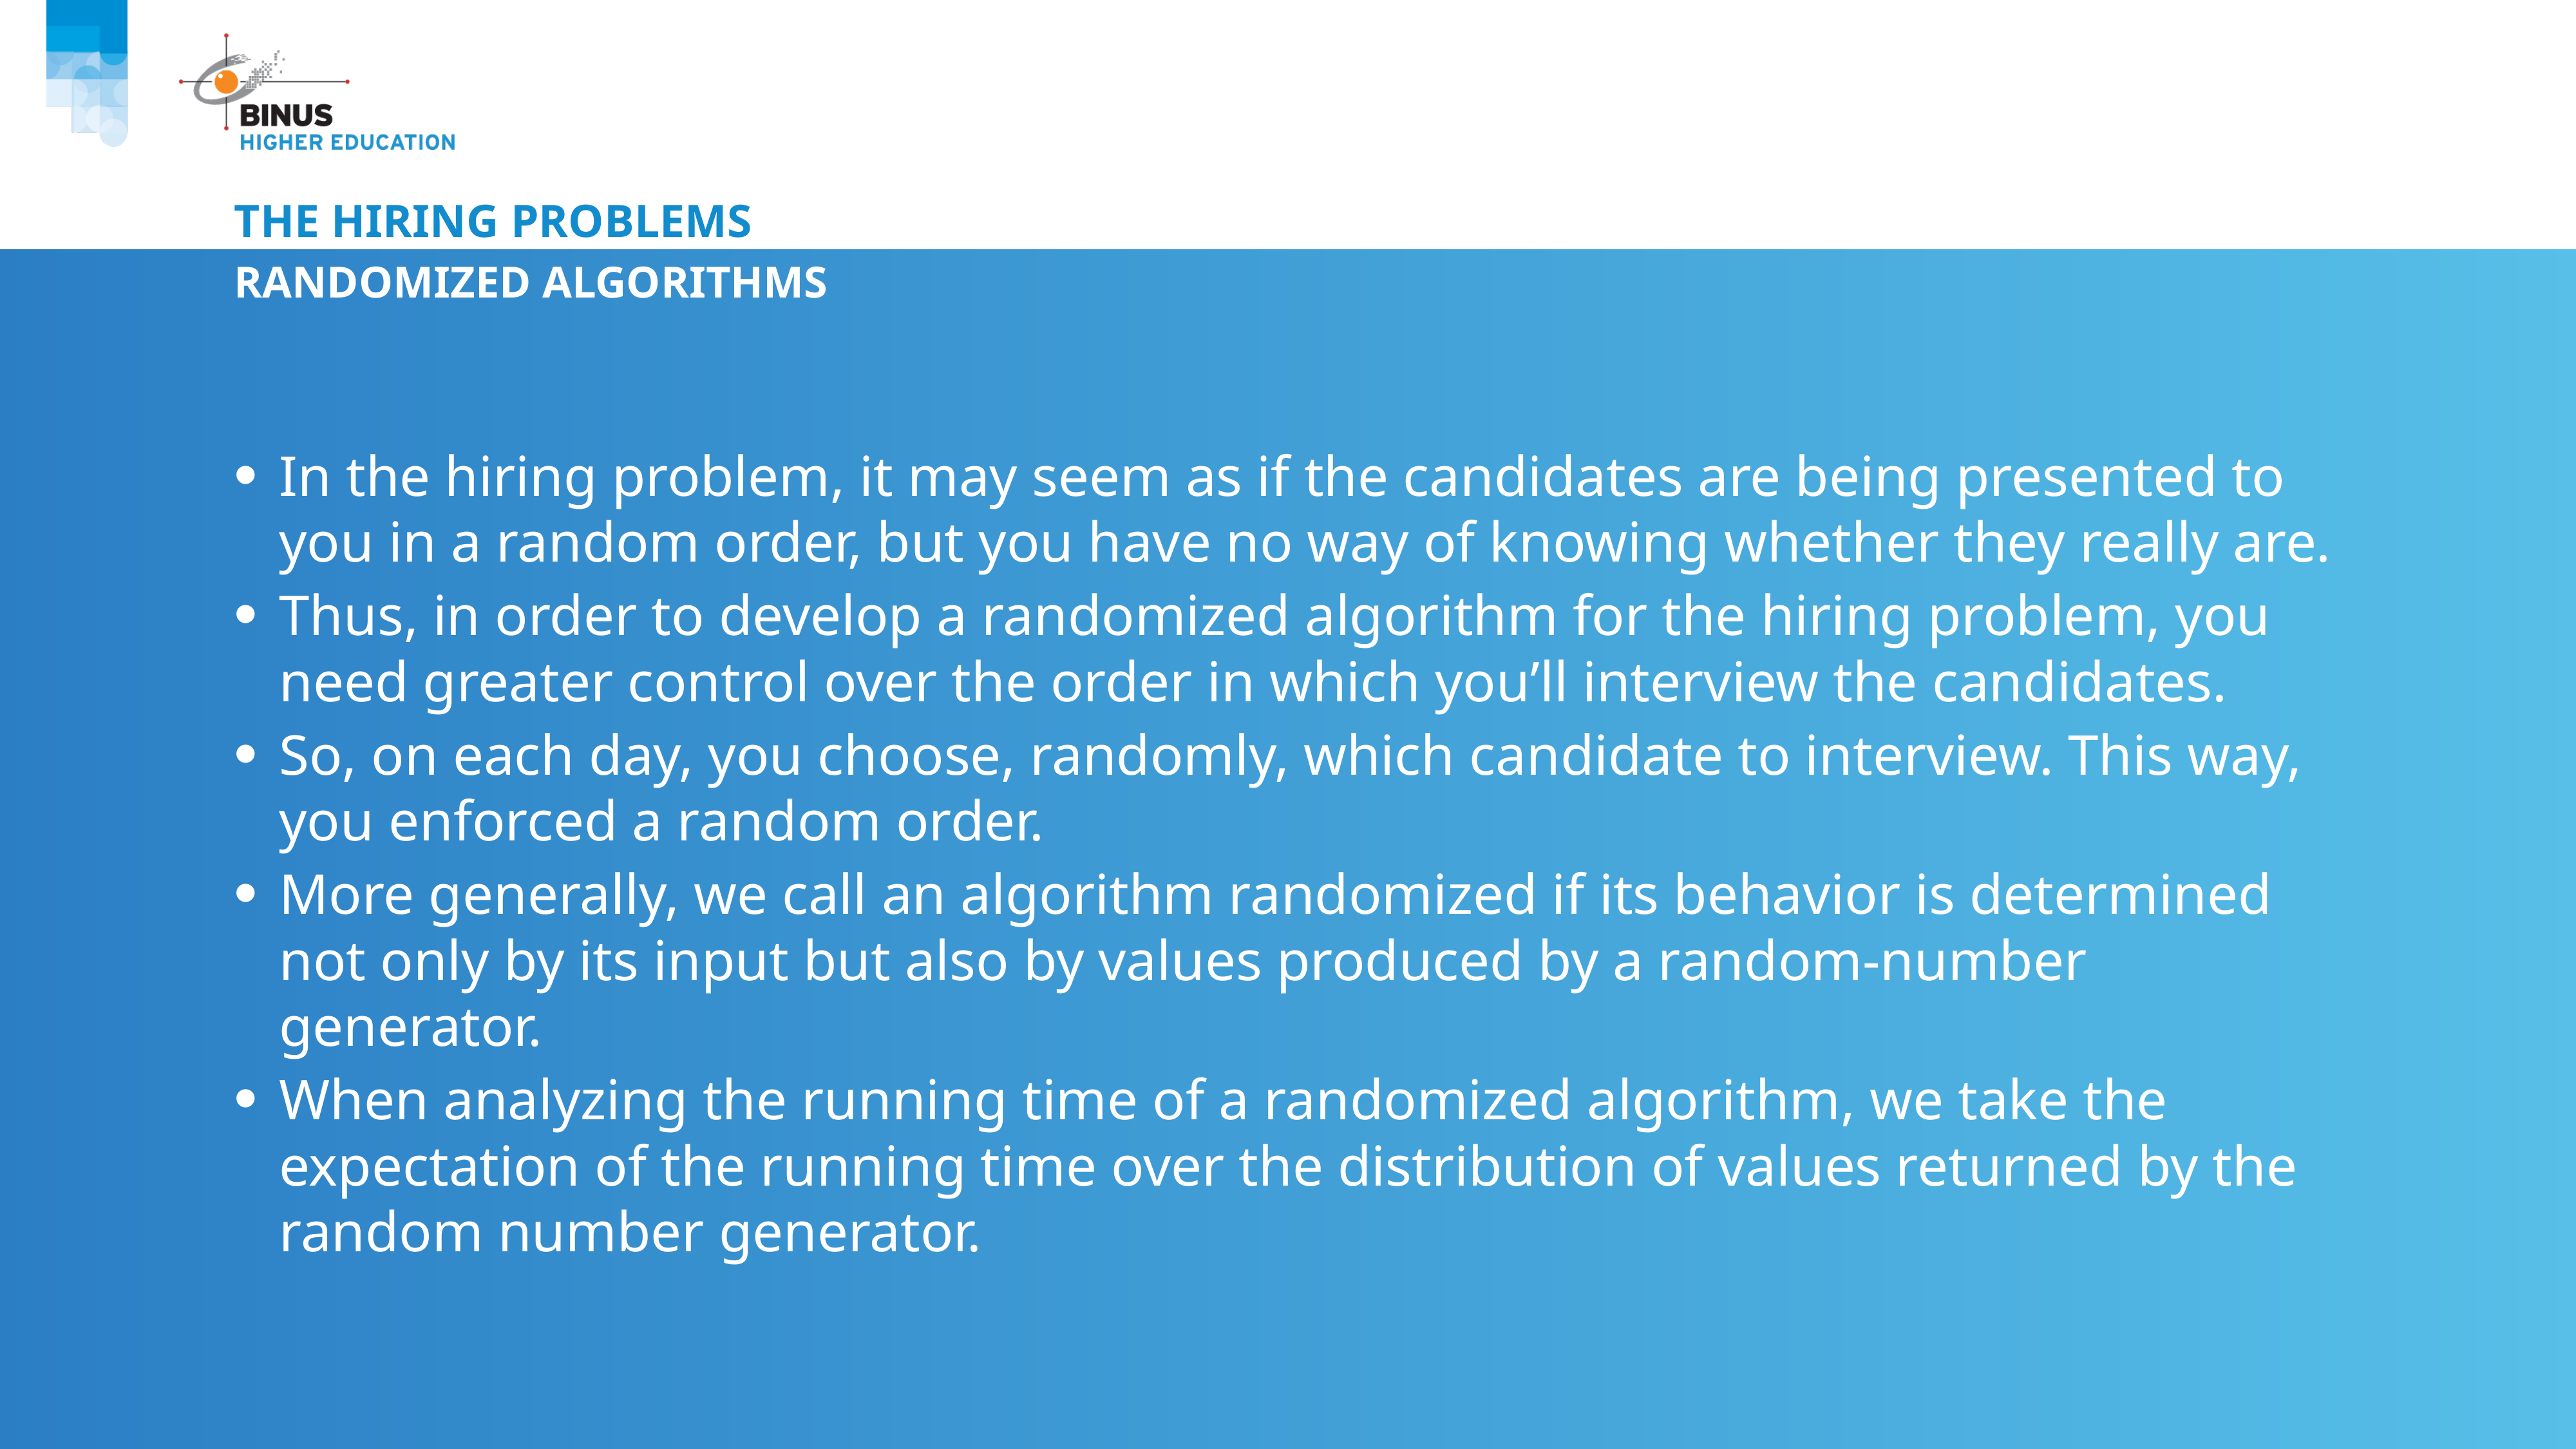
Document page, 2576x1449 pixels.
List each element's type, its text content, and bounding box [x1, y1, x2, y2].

list Randomized algorithms [228, 255, 1262, 341]
title The hiring problems [228, 197, 1784, 252]
picture [46, 0, 455, 154]
list In the hiring problem, it may seem as if the candidates are being presented to you in a random order, but you have no way of knowing whether they really are. Thus, in order to develop a randomized algorithm for the hiring problem, you need greater control over the order in which you’ll interview the candidates. So, on each day, you choose, randomly, which candidate to interview. This way, you enforced a random order. More generally, we call an algorithm randomized if its behavior is determined not only by its input but also by values produced by a random-number generator. When analyzing the running time of a randomized algorithm, we take the expectation of the running time over the distribution of values returned by the random number generator. [228, 435, 2349, 1337]
